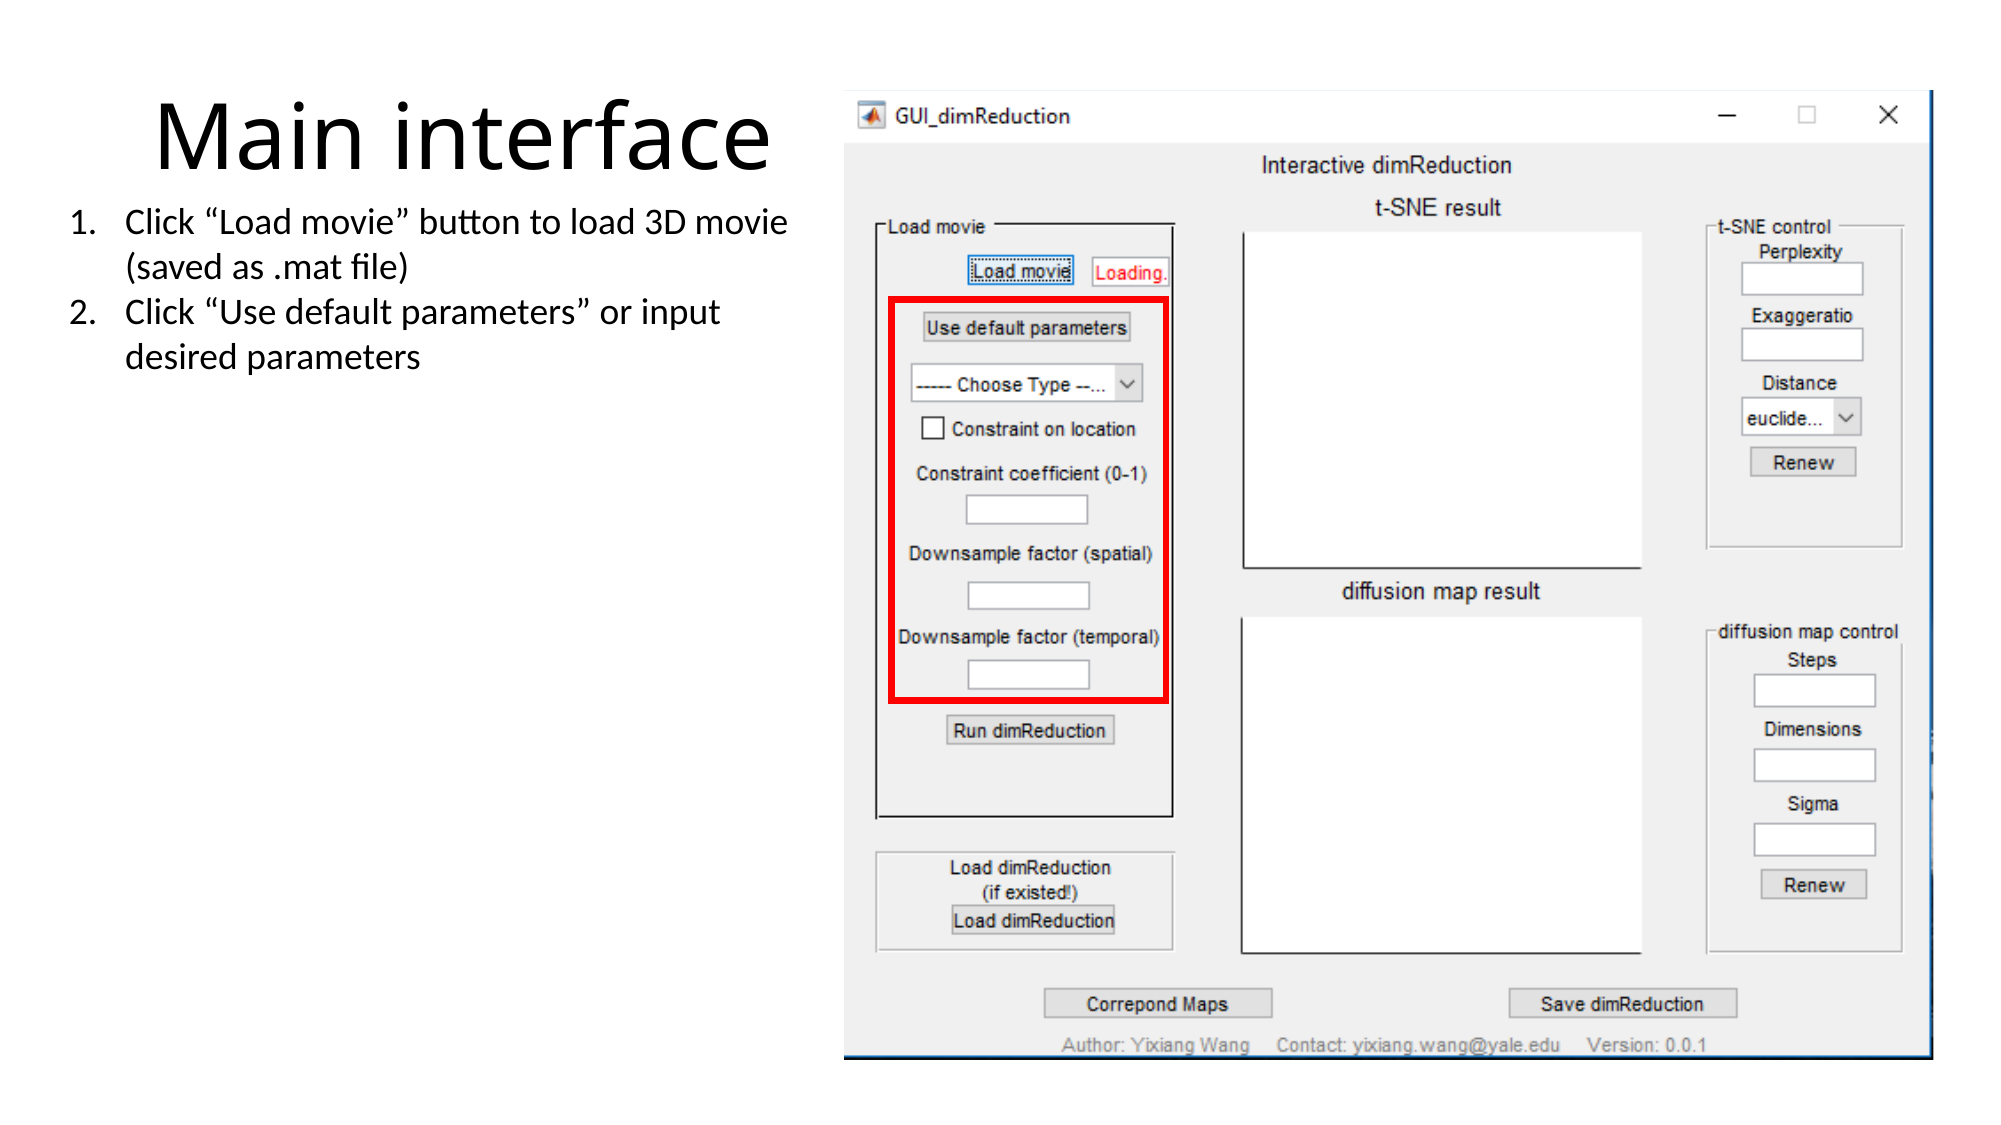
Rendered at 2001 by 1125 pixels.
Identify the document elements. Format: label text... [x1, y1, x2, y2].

title Main interface [137, 30, 1863, 249]
picture [844, 90, 1934, 1060]
text_box Click “Load movie” button to load 3D movie (saved as .mat file) Click “Use default parameters” or input desired parameters [54, 189, 809, 385]
